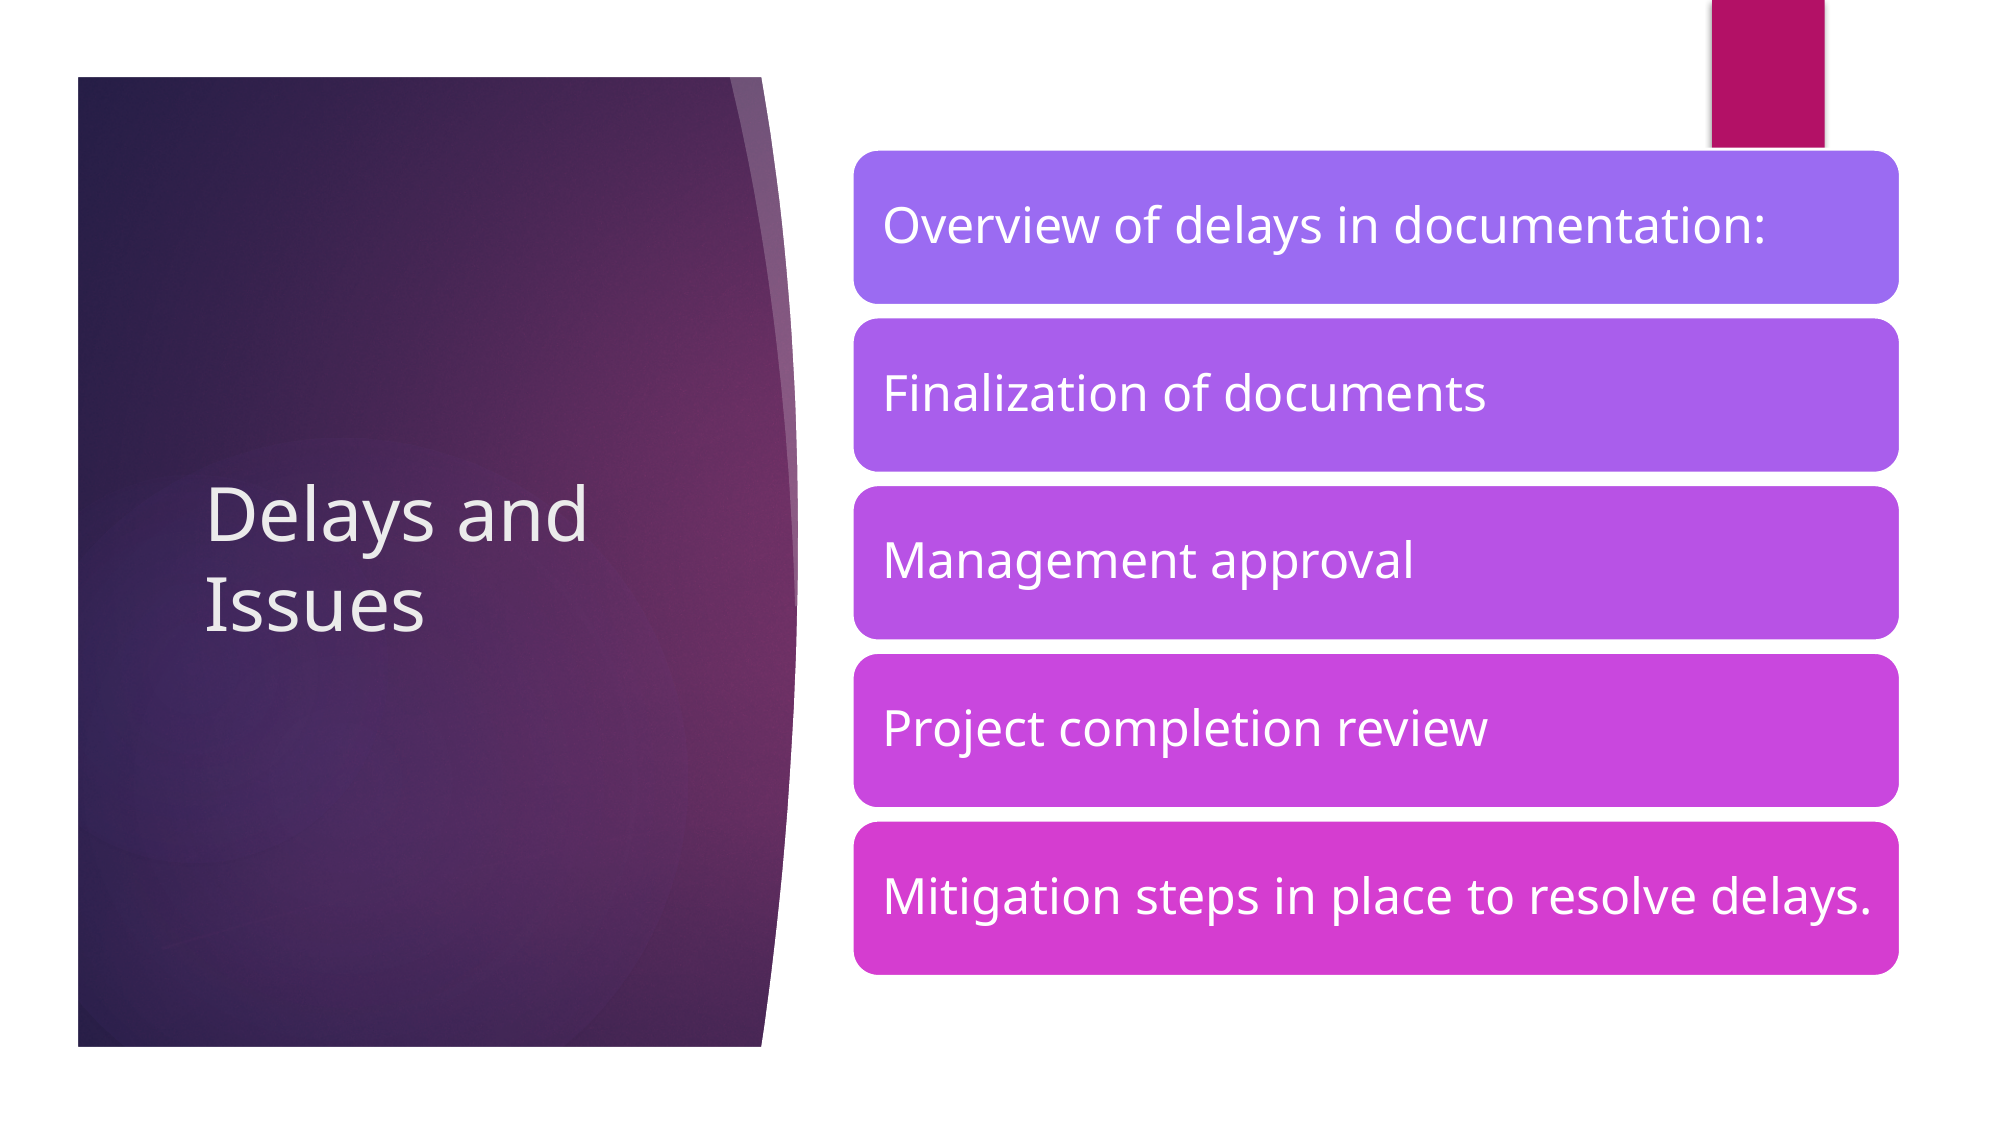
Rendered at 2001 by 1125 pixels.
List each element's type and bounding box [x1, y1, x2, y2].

text_box [0, 0, 2000, 1125]
list [851, 132, 1901, 994]
